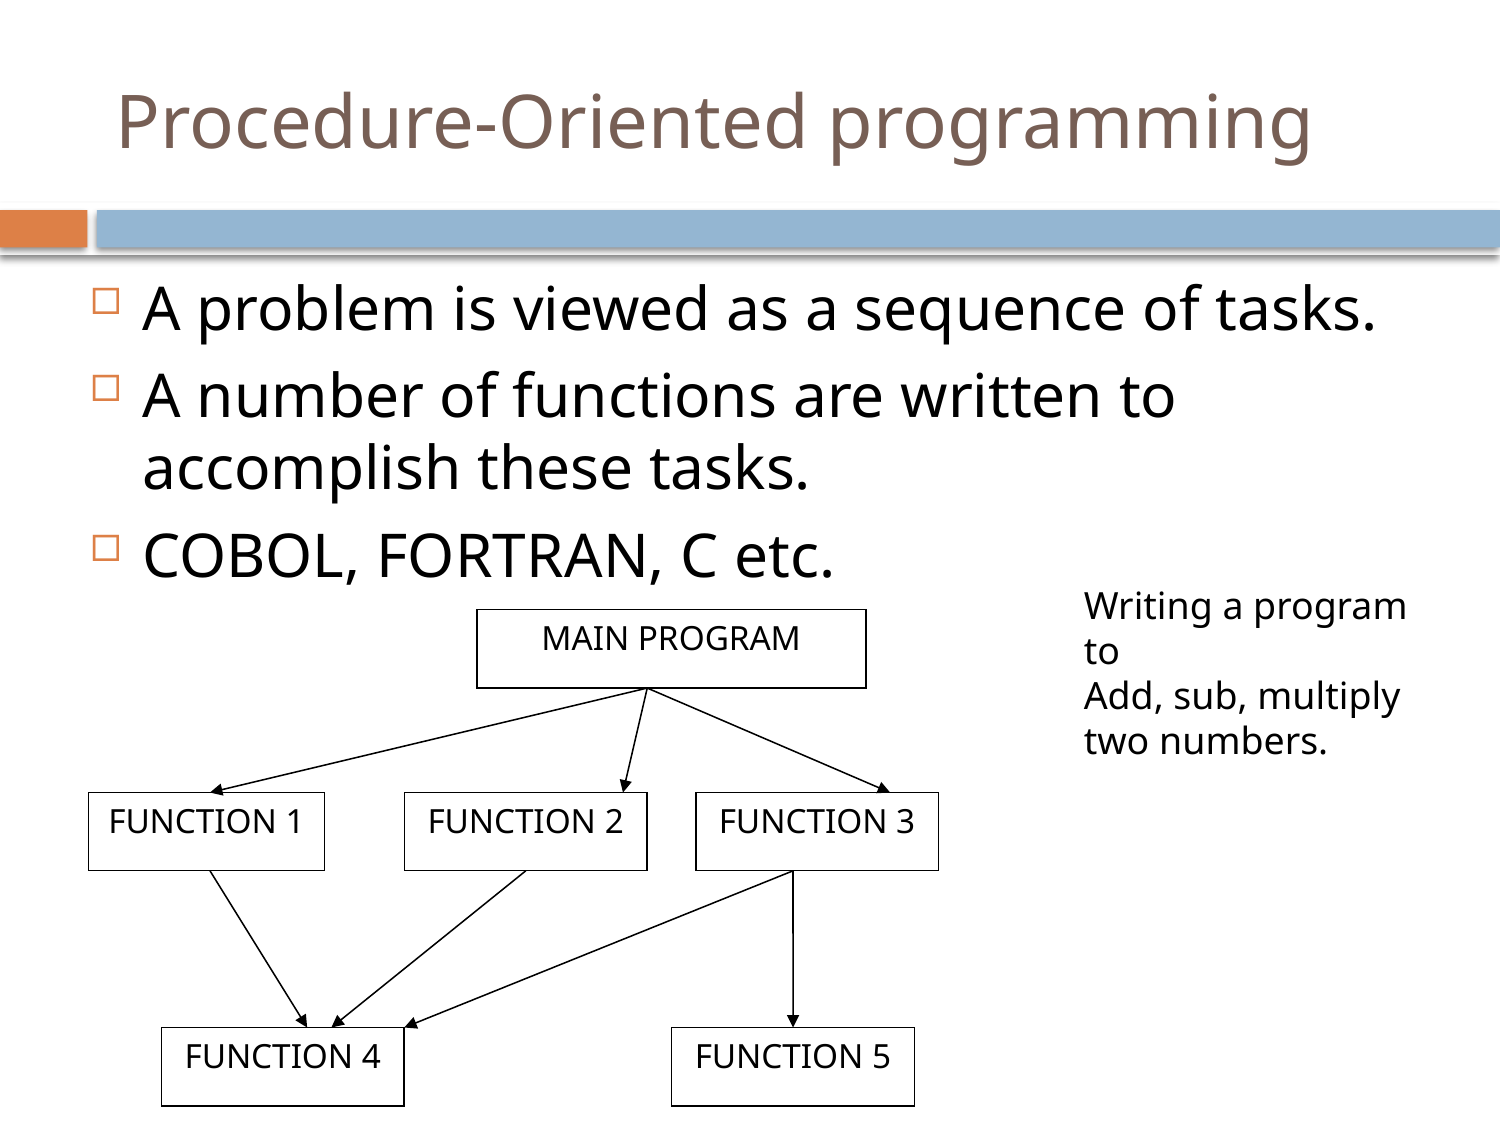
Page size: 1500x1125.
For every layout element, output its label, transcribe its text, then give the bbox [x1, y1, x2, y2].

text_box MAIN PROGRAM [477, 609, 866, 688]
text_box [647, 687, 891, 794]
text_box FUNCTION 5 [671, 1027, 915, 1106]
text_box Writing a program to Add, sub, multiply two numbers. [1068, 574, 1447, 769]
text_box [404, 871, 792, 1029]
list A problem is viewed as a sequence of tasks. A number of functions are written to accomplish these tasks. COBOL, FORTRAN, C etc. [75, 262, 1425, 622]
text_box [331, 870, 526, 1028]
text_box FUNCTION 4 [161, 1027, 405, 1106]
text_box [619, 688, 648, 793]
text_box FUNCTION 2 [404, 792, 648, 871]
title Procedure-Oriented programming [100, 37, 1438, 200]
text_box [209, 870, 308, 1028]
text_box FUNCTION 3 [695, 792, 939, 871]
text_box FUNCTION 1 [88, 792, 325, 871]
text_box [786, 870, 800, 1028]
text_box [210, 688, 646, 796]
